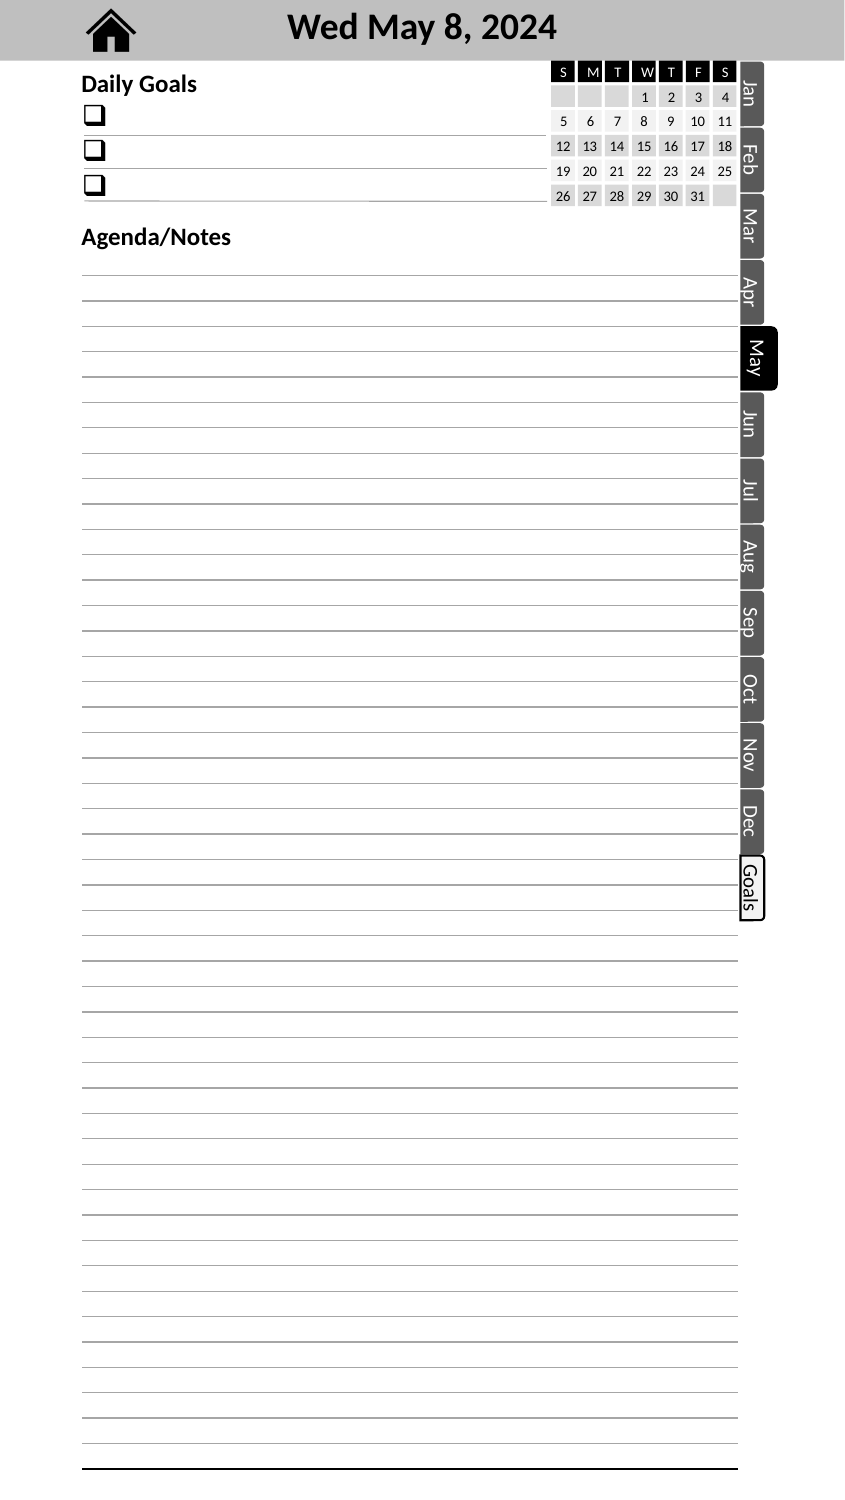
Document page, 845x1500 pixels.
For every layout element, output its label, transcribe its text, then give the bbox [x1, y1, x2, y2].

list Wed May 8, 2024 [190, 0, 655, 61]
picture [82, 1, 140, 59]
